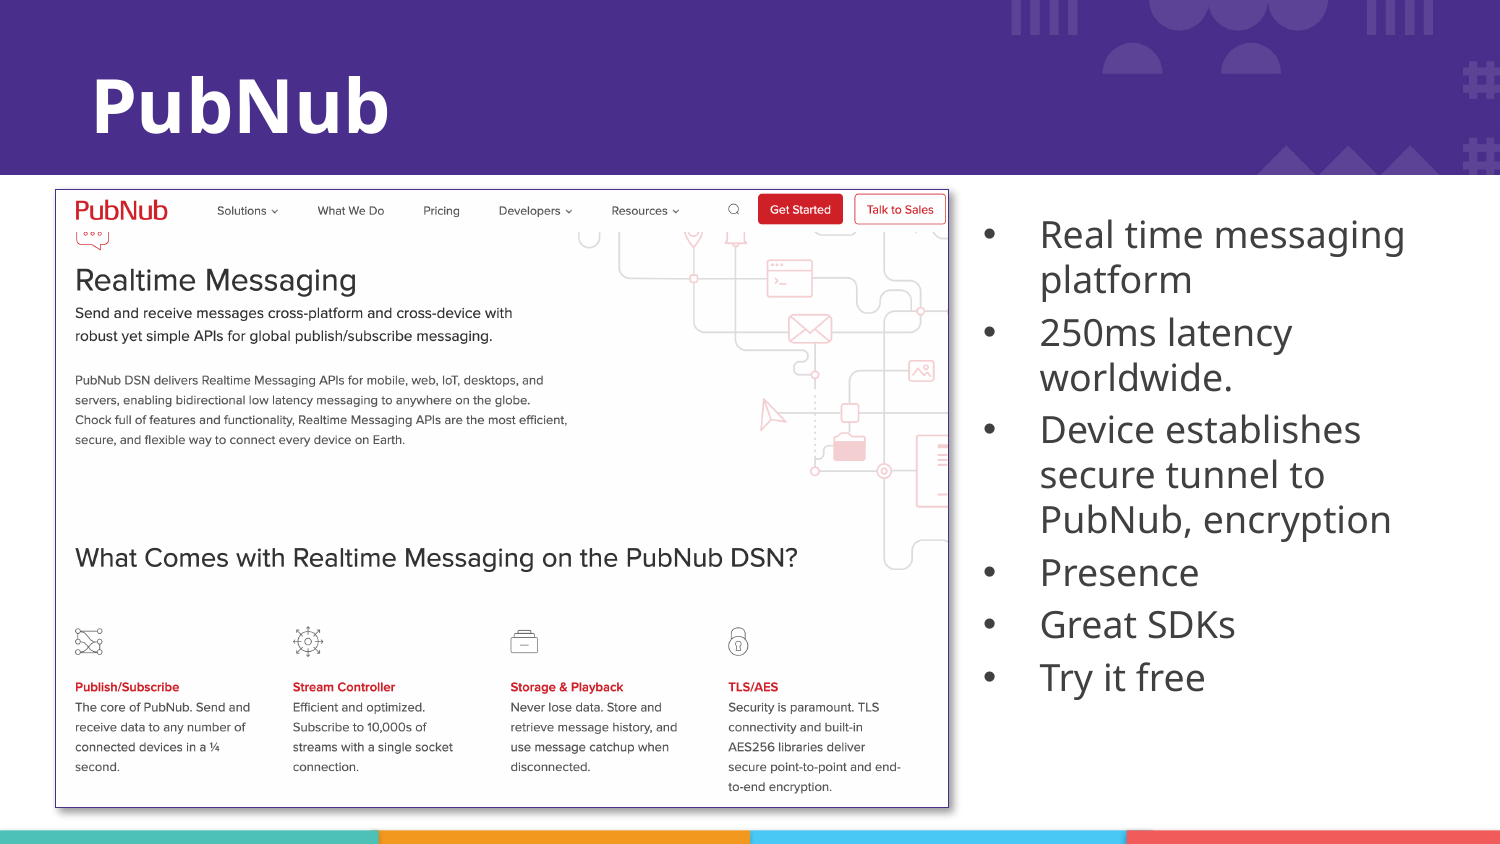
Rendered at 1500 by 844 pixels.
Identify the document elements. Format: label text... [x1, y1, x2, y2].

title PubNub [75, 33, 1425, 175]
picture [55, 189, 949, 809]
list Real time messaging platform 250ms latency worldwide. Device establishes secure tunnel to PubNub, encryption Presence Great SDKs Try it free [968, 203, 1485, 808]
picture [0, 0, 1500, 175]
